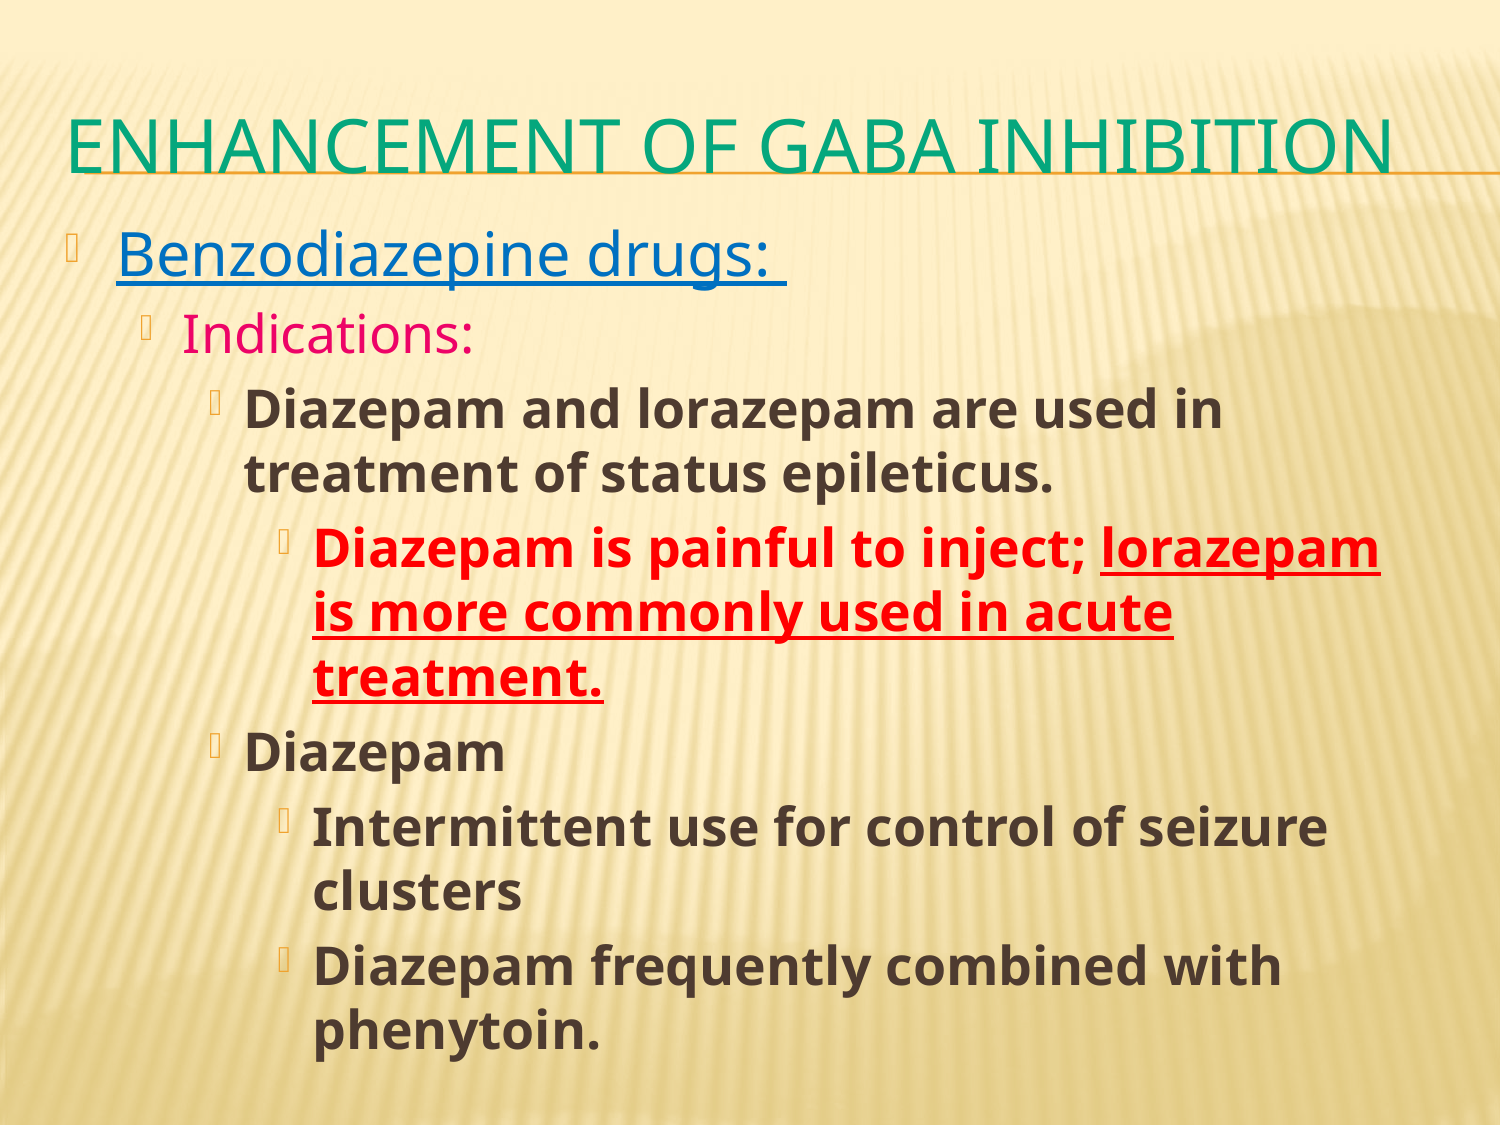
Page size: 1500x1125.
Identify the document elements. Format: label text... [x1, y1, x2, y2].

list Benzodiazepine drugs: Indications: Diazepam and lorazepam are used in treatment of status epileticus. Diazepam is painful to inject; lorazepam is more commonly used in acute treatment. Diazepam Intermittent use for control of seizure clusters Diazepam frequently combined with phenytoin. [50, 208, 1459, 1071]
title Enhancement of GABA Inhibition [50, 75, 1475, 213]
